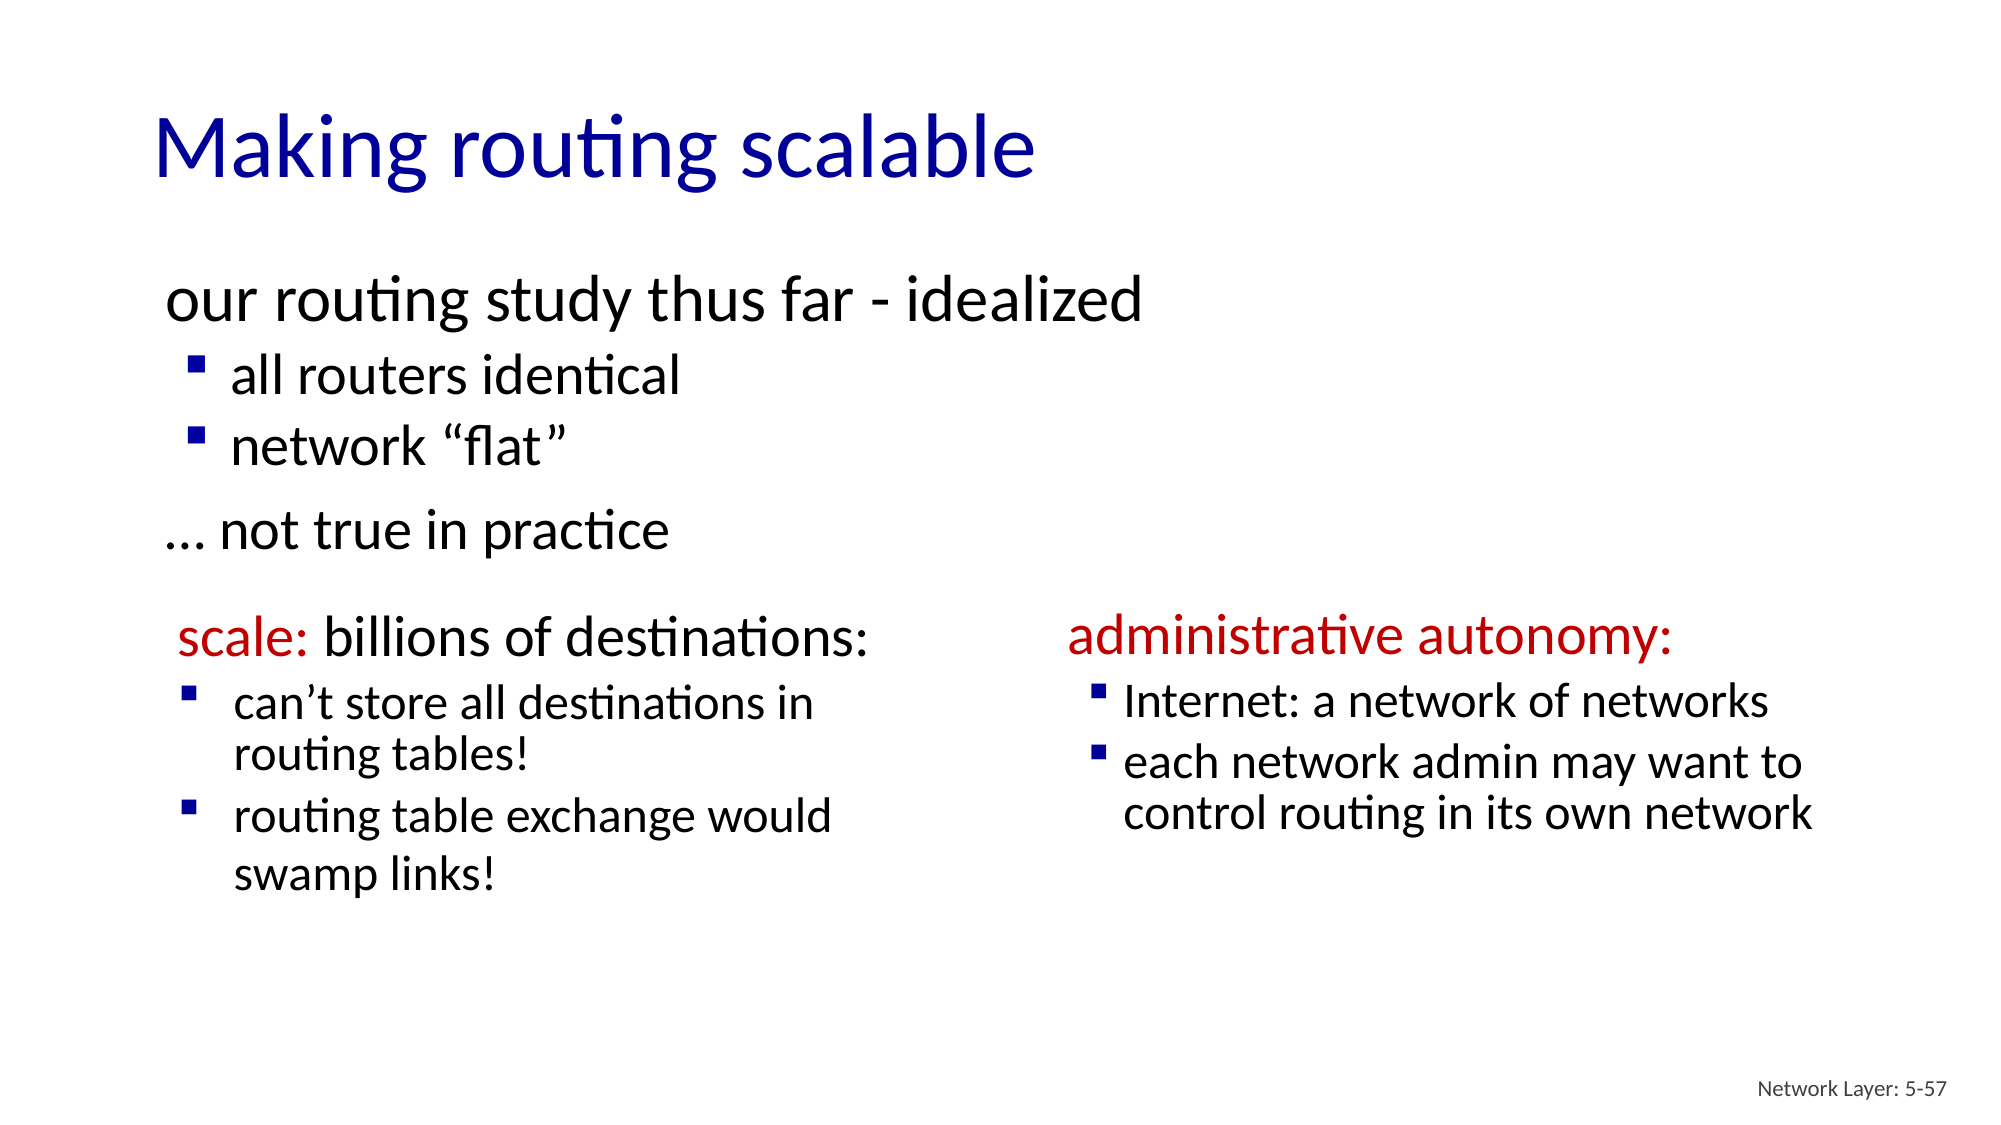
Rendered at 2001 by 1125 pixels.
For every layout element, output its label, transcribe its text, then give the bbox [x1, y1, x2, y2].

title Making routing scalable [137, 74, 1863, 221]
text_box scale: billions of destinations: can’t store all destinations in routing tables! routing table exchange would swamp links! [162, 601, 981, 974]
list our routing study thus far - idealized all routers identical network “flat” … not true in practice [129, 256, 1855, 970]
slide_number Network Layer: 5-57 [1512, 1056, 1963, 1117]
text_box administrative autonomy: Internet: a network of networks each network admin may want to control routing in its own network [1052, 599, 1932, 1013]
